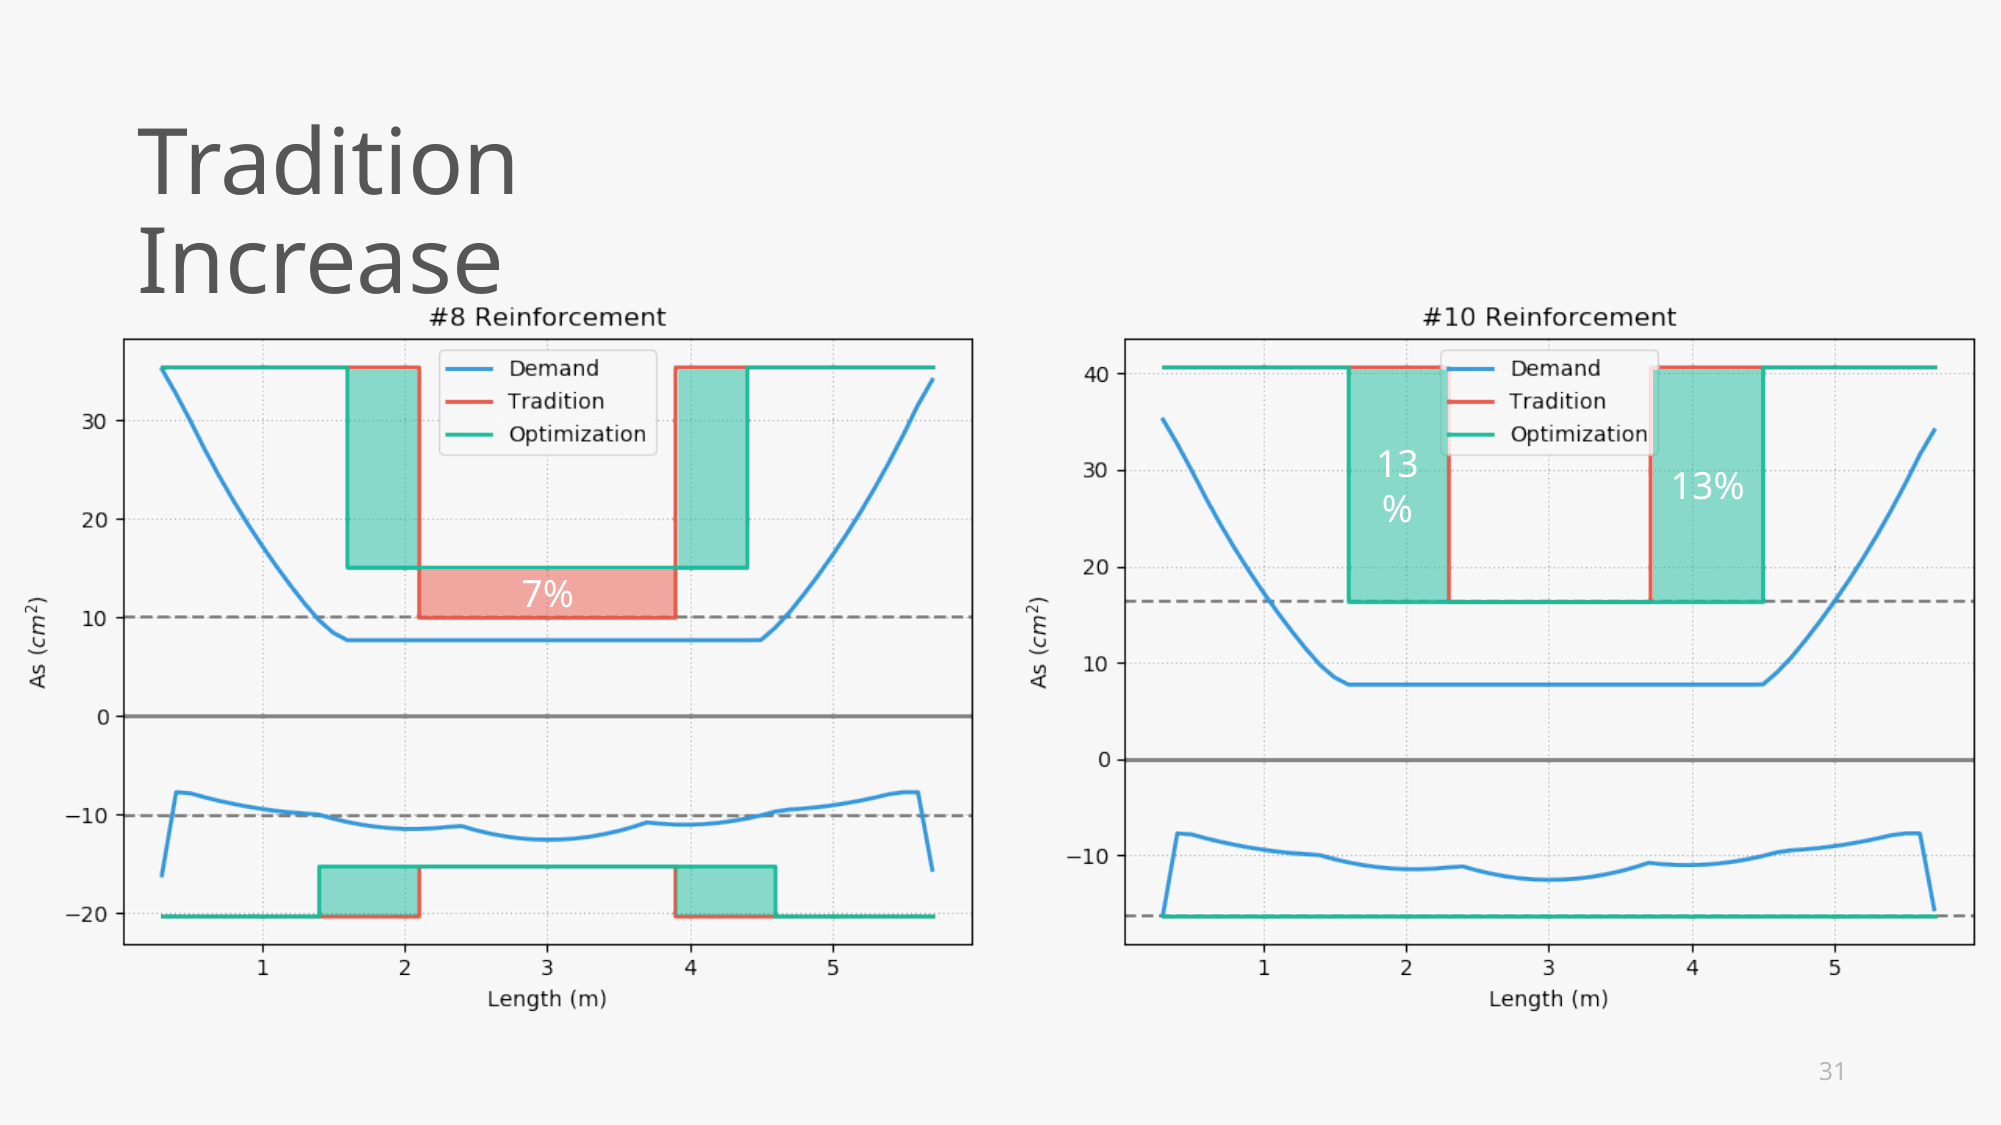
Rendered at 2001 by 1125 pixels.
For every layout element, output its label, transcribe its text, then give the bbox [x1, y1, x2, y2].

slide_number 31 [1412, 1042, 1863, 1103]
list Tradition Increase [137, 108, 873, 224]
picture [1001, 284, 2000, 1035]
picture [0, 284, 1000, 1035]
